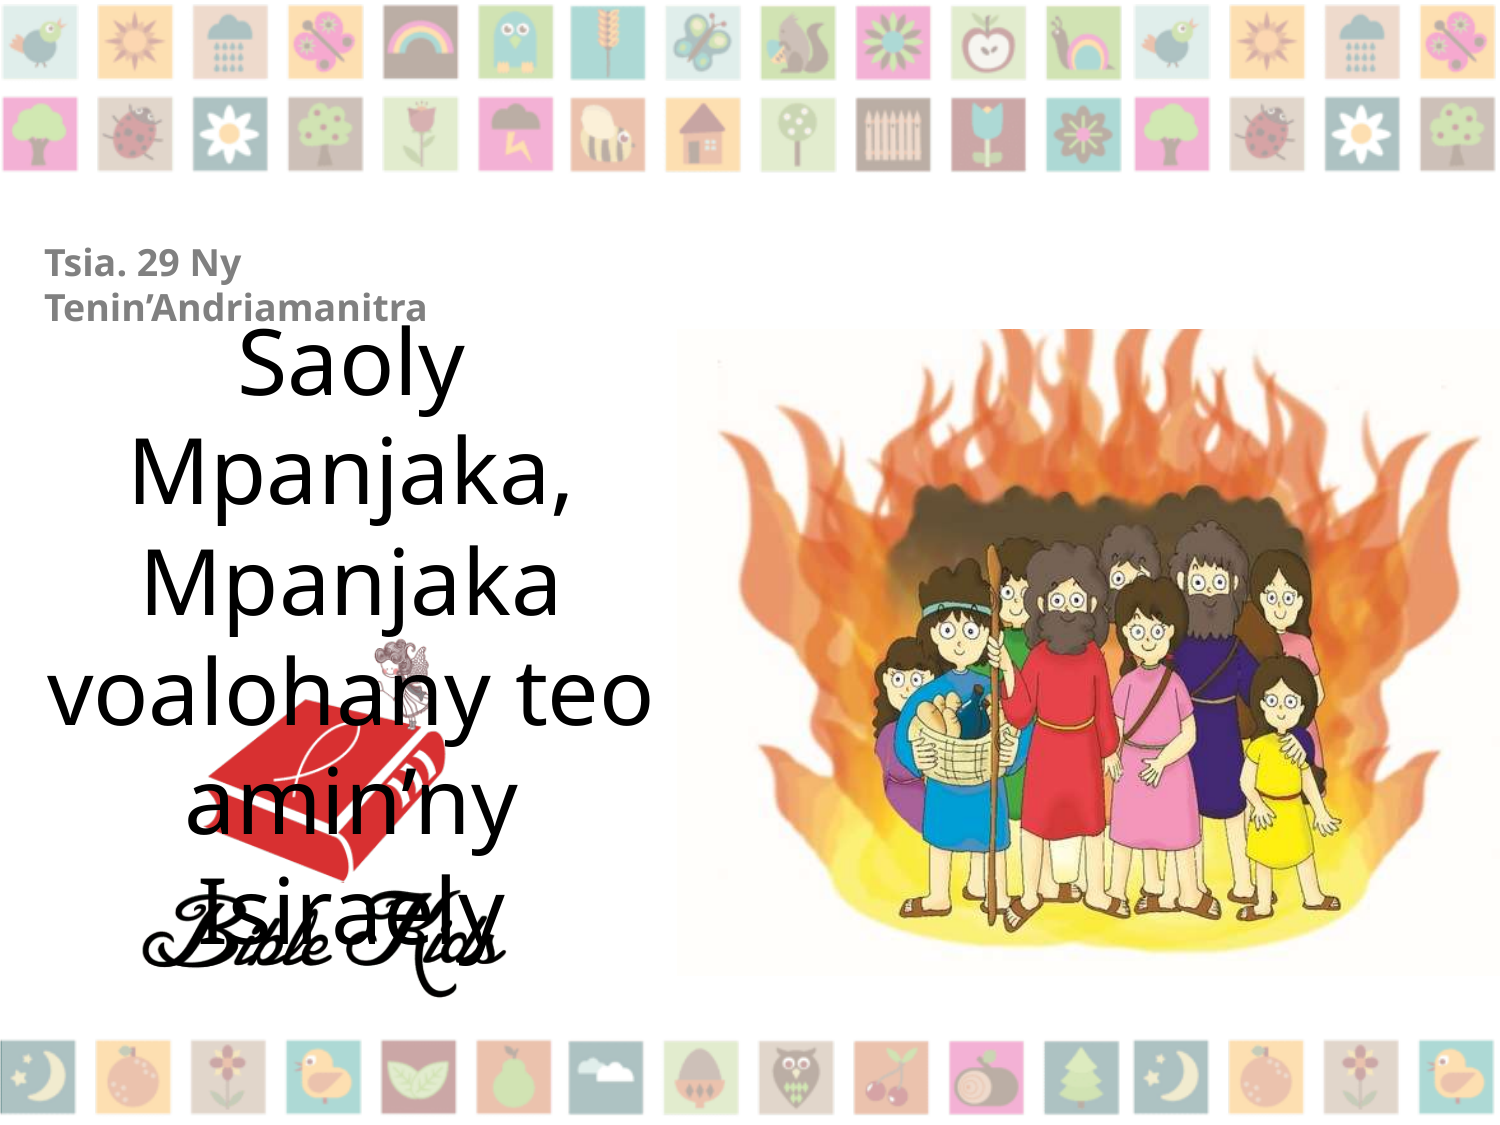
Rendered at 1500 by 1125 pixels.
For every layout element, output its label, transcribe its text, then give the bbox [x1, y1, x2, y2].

picture [117, 600, 544, 1027]
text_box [0, 1028, 1500, 1118]
text_box Tsia. 29 Ny Tenin’Andriamanitra [29, 231, 573, 296]
picture [677, 329, 1500, 977]
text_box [0, 3, 1500, 181]
text_box Saoly Mpanjaka, Mpanjaka voalohany teo amin’ny Isiraely [28, 296, 674, 971]
